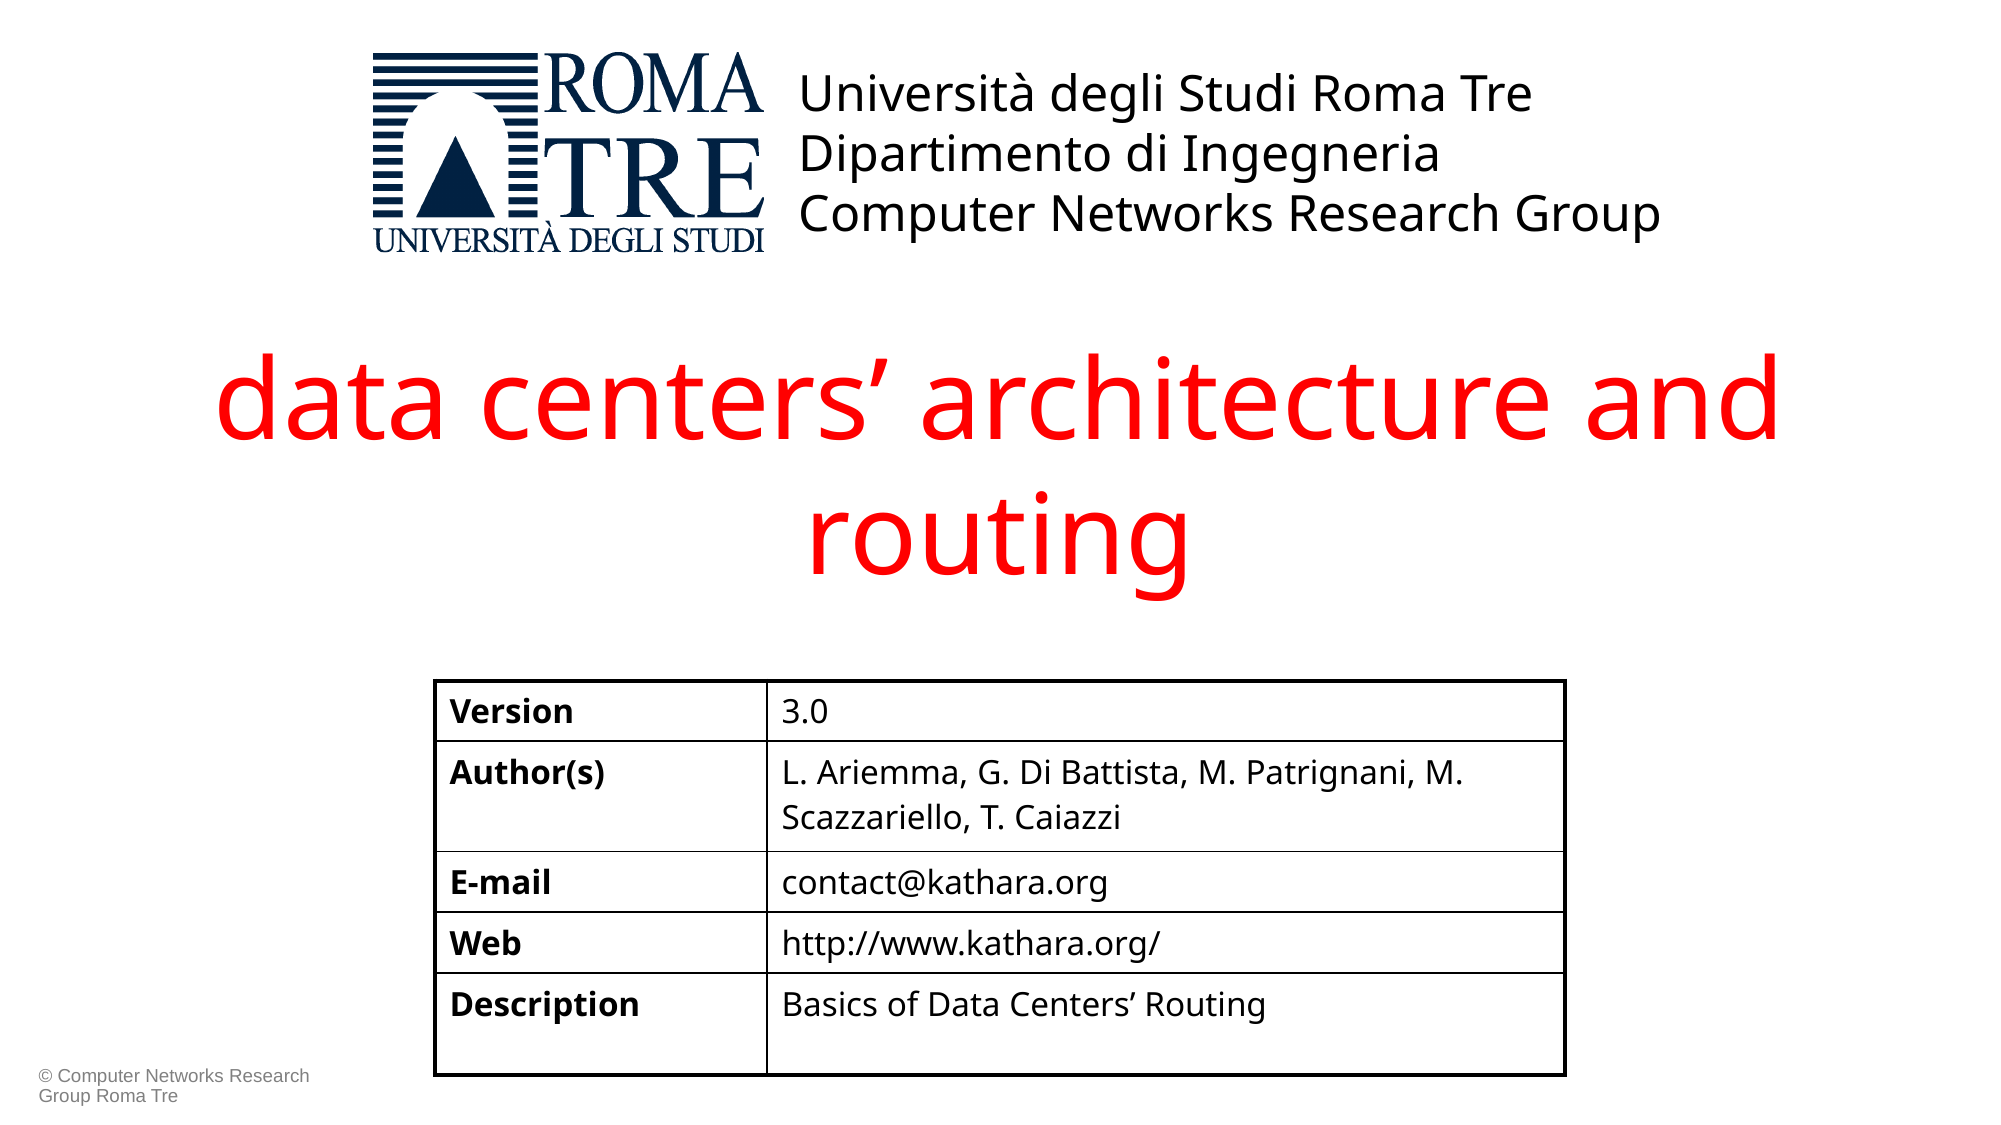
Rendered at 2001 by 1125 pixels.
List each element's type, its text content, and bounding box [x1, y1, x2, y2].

table_cell Basics of Data Centers’ Routing [768, 974, 1563, 1073]
table_cell Author(s) [437, 742, 766, 851]
table_cell E-mail [437, 852, 766, 911]
title data centers’ architecture and routing [150, 312, 1850, 612]
table_cell http://www.kathara.org/ [768, 913, 1563, 972]
table_cell L. Ariemma, G. Di Battista, M. Patrignani, M. Scazzariello, T. Caiazzi [768, 742, 1563, 851]
table_header 3.0 [768, 683, 1563, 740]
picture [373, 52, 764, 253]
table_cell Web [437, 913, 766, 972]
table_cell Description [437, 974, 766, 1073]
table_cell contact@kathara.org [768, 852, 1563, 911]
table_header Version [437, 683, 766, 740]
